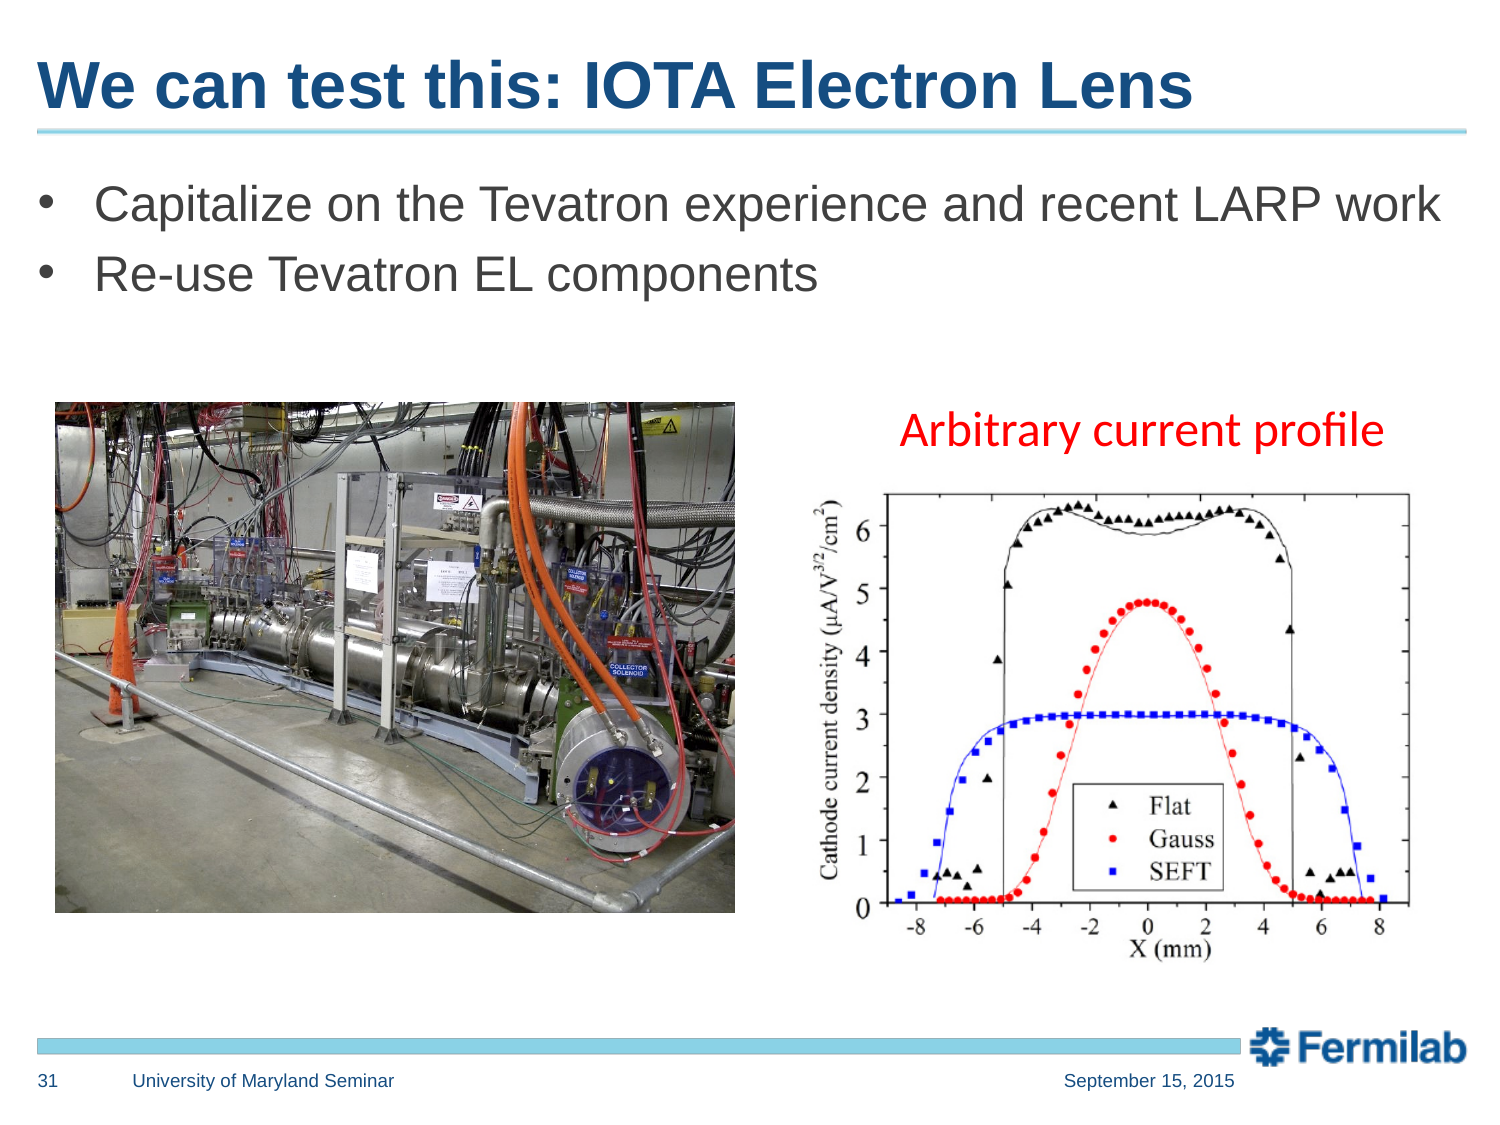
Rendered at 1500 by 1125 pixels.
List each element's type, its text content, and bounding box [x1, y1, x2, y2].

slide_number 31 [37, 1068, 111, 1109]
list Capitalize on the Tevatron experience and recent LARP work Re-use Tevatron EL components [37, 171, 1461, 990]
picture [812, 482, 1439, 965]
title We can test this: IOTA Electron Lens [37, 17, 1463, 123]
picture [55, 402, 735, 913]
footer University of Maryland Seminar [132, 1068, 1014, 1109]
text_box Arbitrary current profile [864, 388, 1421, 464]
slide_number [1058, 1068, 1235, 1109]
